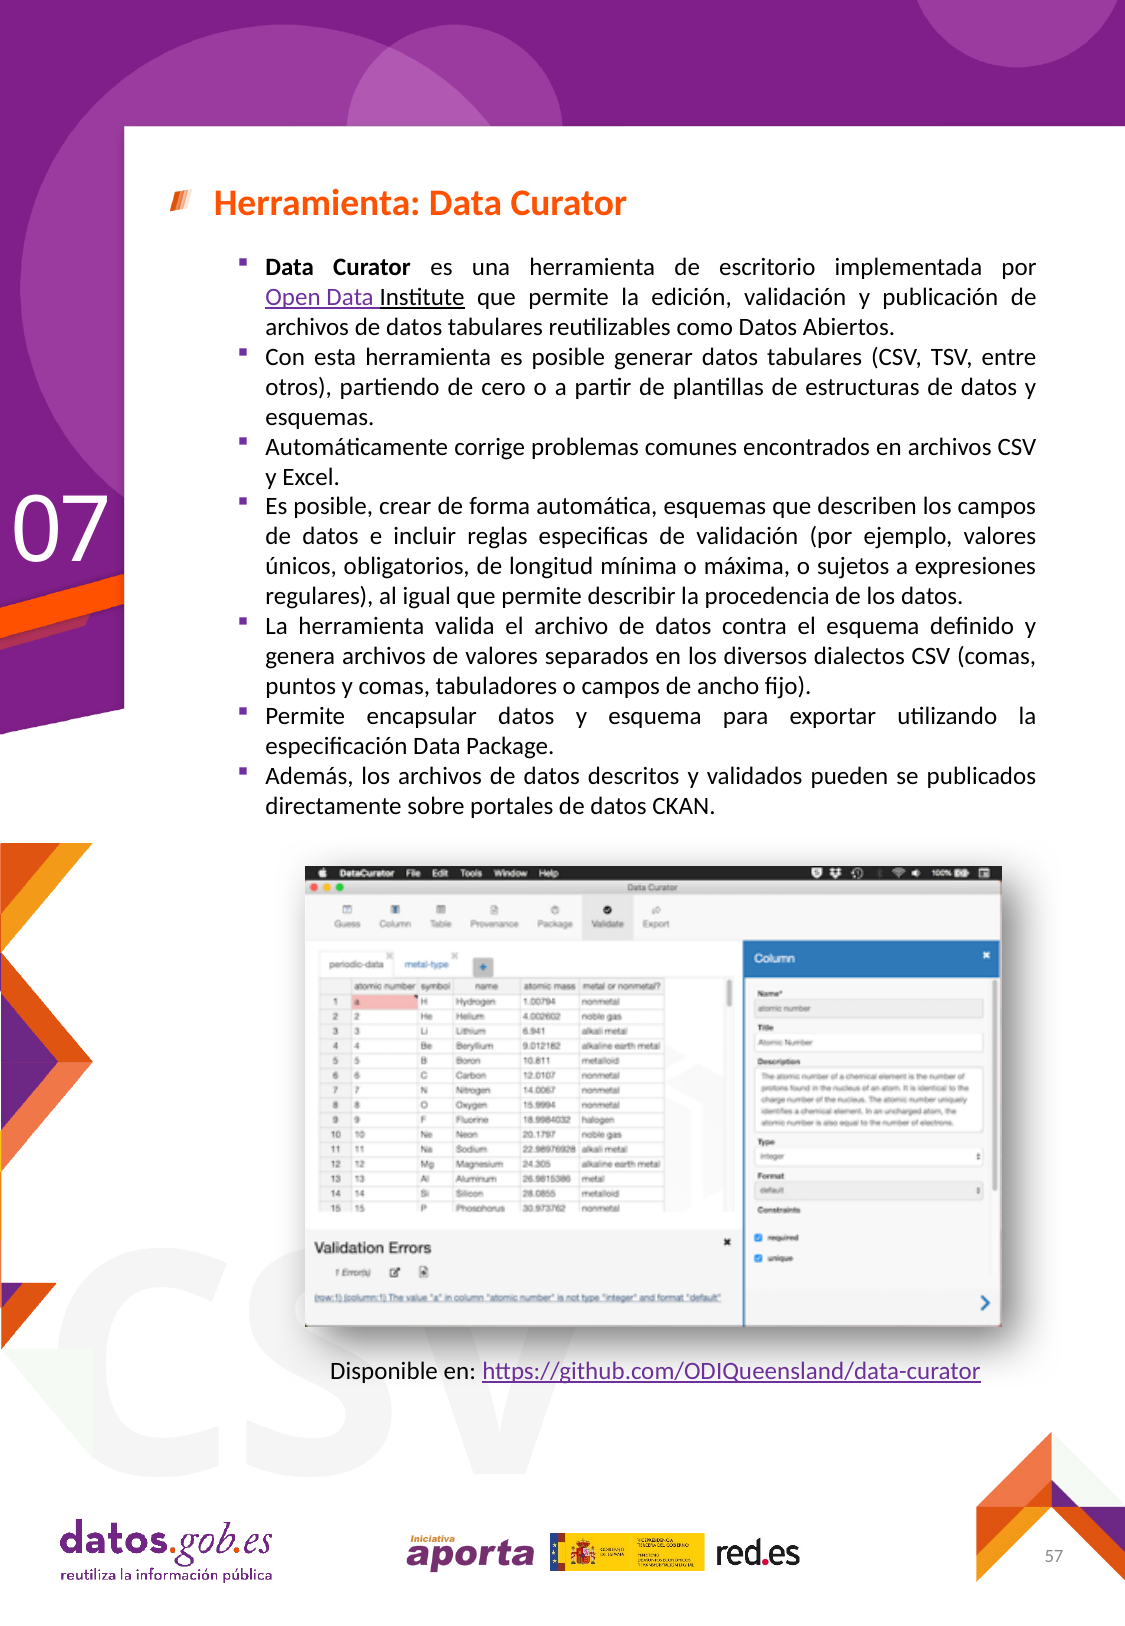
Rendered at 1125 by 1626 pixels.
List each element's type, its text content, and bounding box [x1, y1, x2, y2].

text_box Disponible en: https://github.com/ODIQueensland/data-curator [315, 1346, 1062, 1392]
picture [0, 0, 1125, 755]
picture [550, 1533, 815, 1571]
picture [961, 1432, 1125, 1593]
picture [305, 866, 1002, 1327]
text_box 07 [0, 462, 134, 588]
text_box Data Curator es una herramienta de escritorio implementada por Open Data Institute que permite la edición, validación y publicación de archivos de datos tabulares reutilizables como Datos Abiertos. Con esta herramienta es posible generar datos tabulares (CSV, TSV, entre otros), partiendo de cero o a partir de plantillas de estructuras de datos y esquemas. Automáticamente corrige problemas comunes encontrados en archivos CSV y Excel. Es posible, crear de forma automática, esquemas que describen los campos de datos e incluir reglas especificas de validación (por ejemplo, valores únicos, obligatorios, de longitud mínima o máxima, o sujetos a expresiones regulares), al igual que permite describir la procedencia de los datos. La herramienta valida el archivo de datos contra el esquema definido y genera archivos de valores separados en los diversos dialectos CSV (comas, puntos y comas, tabuladores o campos de ancho fijo). Permite encapsular datos y esquema para exportar utilizando la especificación Data Package. Además, los archivos de datos descritos y validados pueden se publicados directamente sobre portales de datos CKAN. [222, 242, 1053, 917]
text_box Herramienta: Data Curator [152, 170, 821, 231]
picture [405, 1533, 537, 1573]
picture [0, 820, 100, 1462]
picture [60, 1519, 272, 1583]
slide_number 57 [825, 1511, 1079, 1599]
